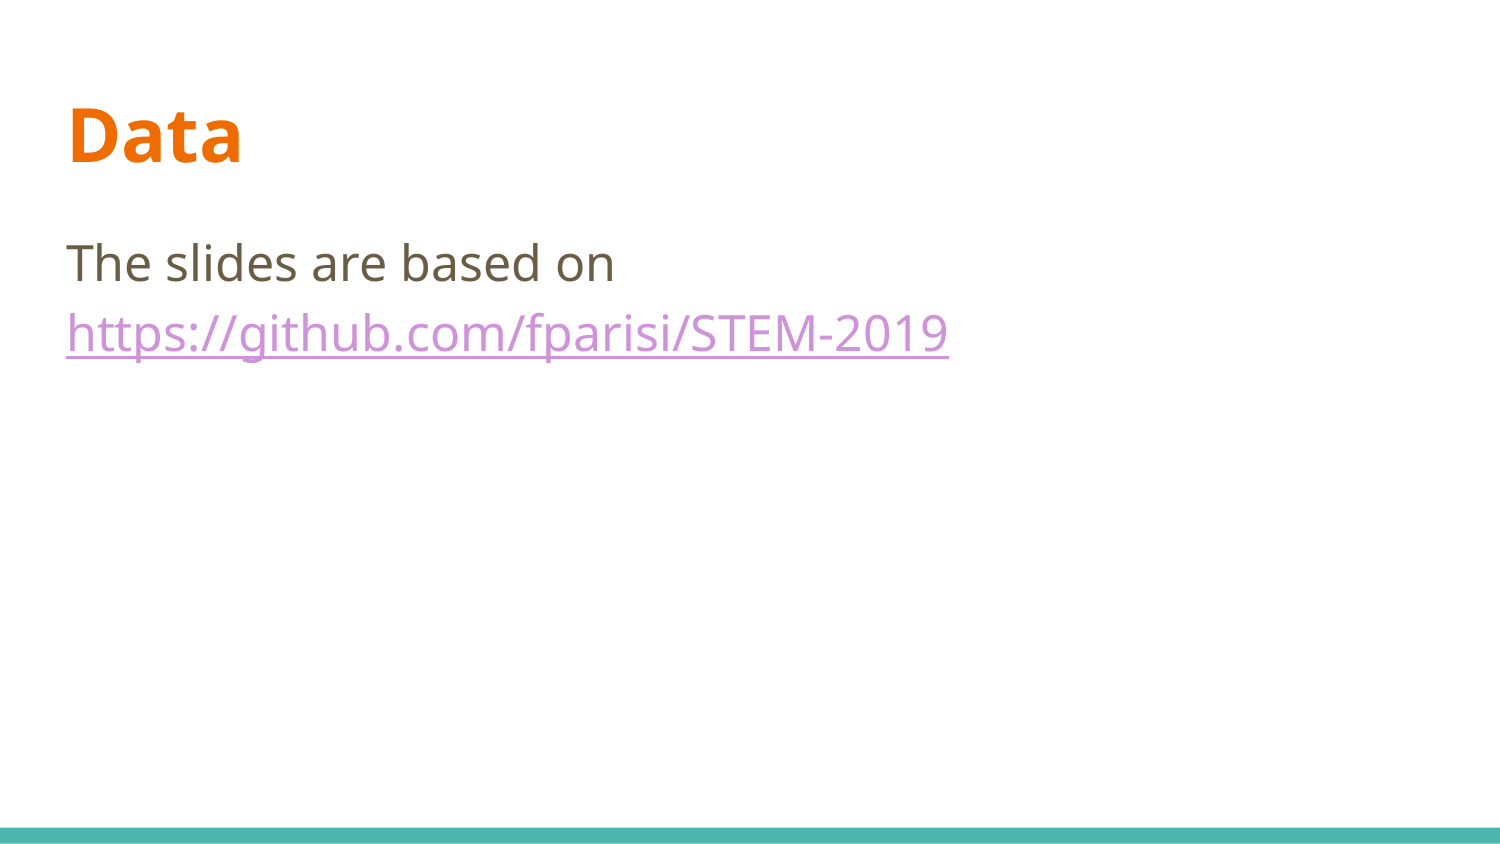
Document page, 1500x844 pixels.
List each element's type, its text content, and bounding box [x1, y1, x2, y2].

list The slides are based on https://github.com/fparisi/STEM-2019 [51, 207, 1449, 750]
title Data [51, 72, 1449, 189]
